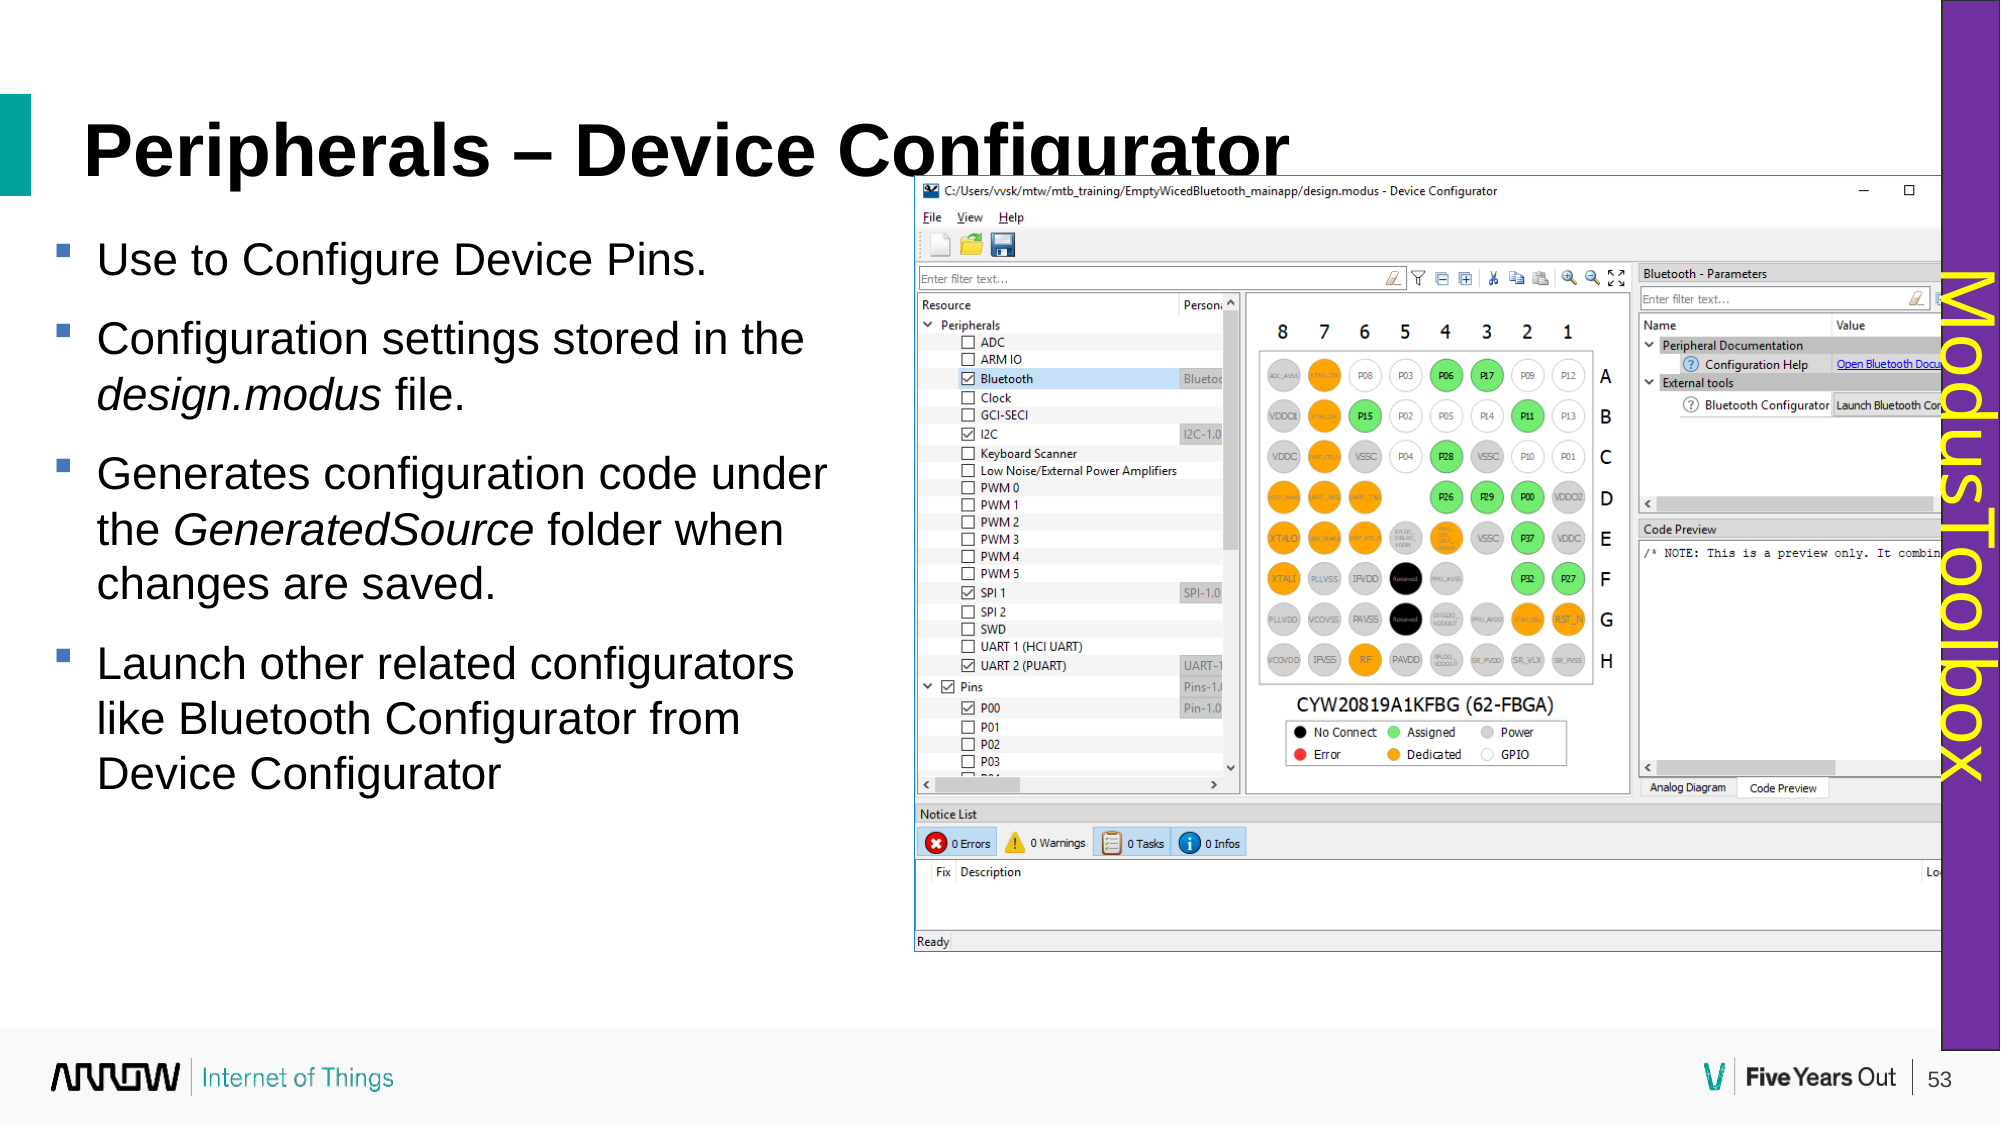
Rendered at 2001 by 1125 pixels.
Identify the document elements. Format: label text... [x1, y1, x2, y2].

text_box Use to Configure Device Pins. Configuration settings stored in the design.modus file. Generates configuration code under the GeneratedSource folder when changes are saved. Launch other related configurators like Bluetooth Configurator from Device Configurator [37, 221, 875, 1071]
text_box ModusToolbox [1941, 0, 2000, 1051]
picture [914, 175, 1980, 952]
picture [51, 1071, 393, 1096]
list Peripherals – Device Configurator [68, 104, 1932, 196]
picture [1704, 1058, 1896, 1095]
